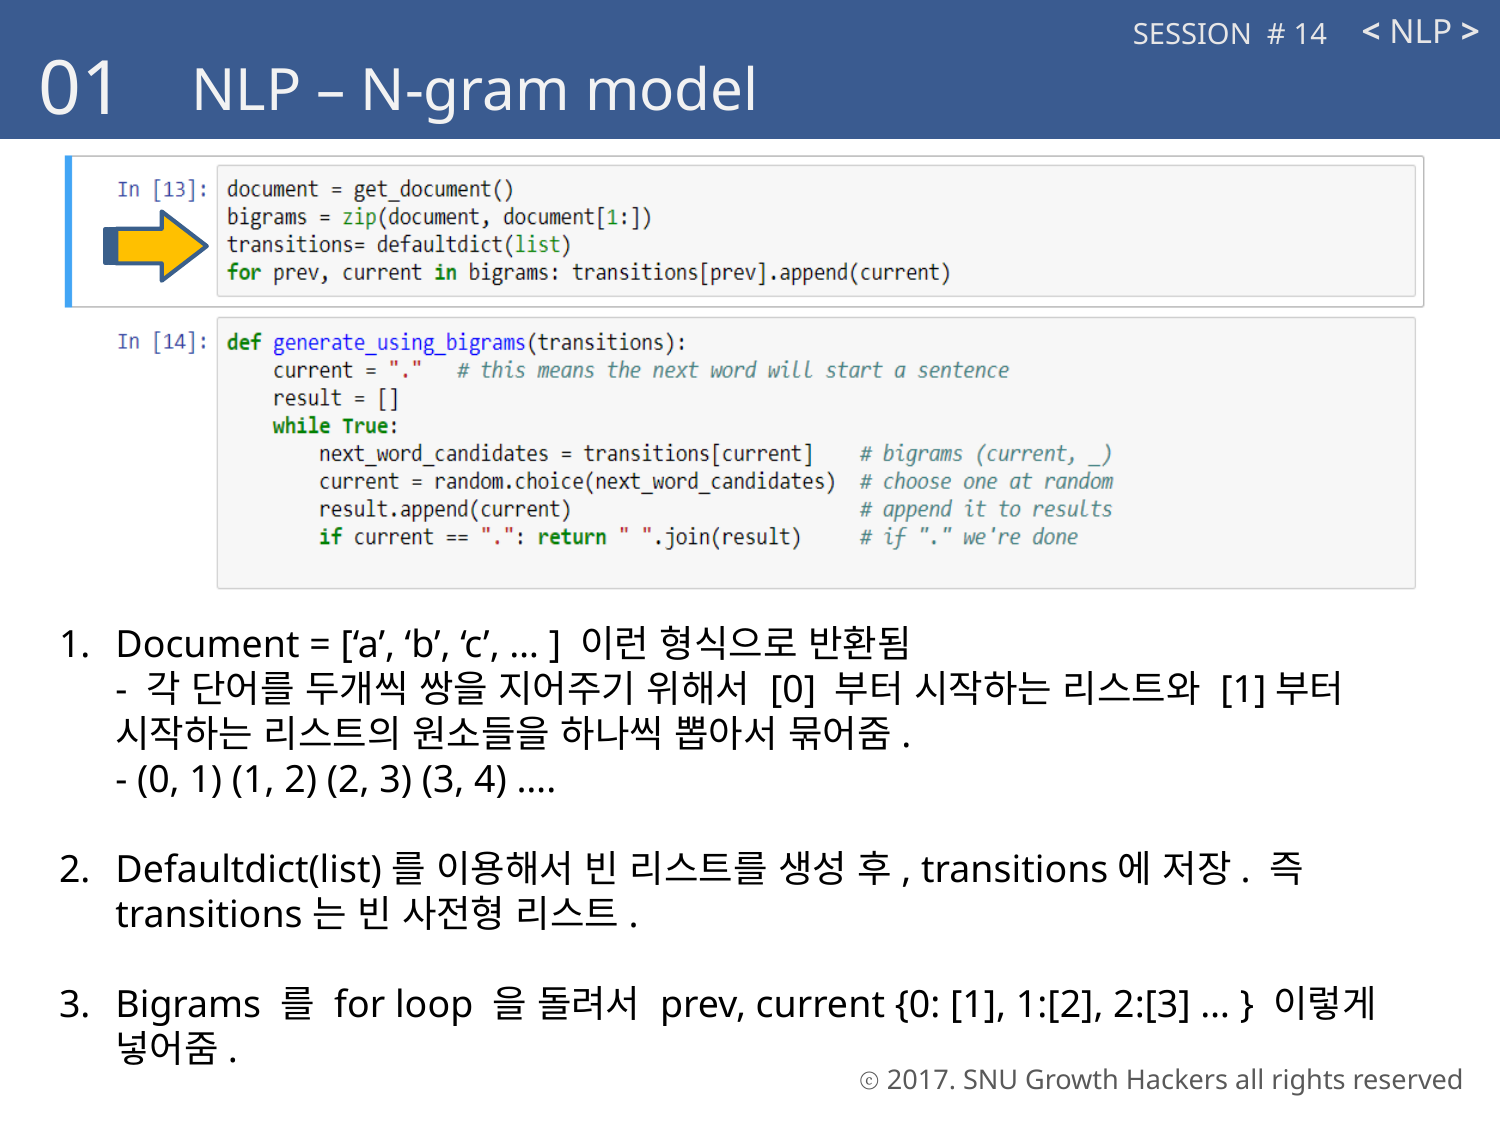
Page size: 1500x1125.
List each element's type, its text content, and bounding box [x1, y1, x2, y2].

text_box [52, 149, 1434, 601]
text_box < NLP > [1346, 2, 1495, 58]
text_box Document = [‘a’, ‘b’, ‘c’, … ] 이런 형식으로 반환됨 - 각 단어를 두개씩 쌍을 지어주기 위해서 [0] 부터 시작하는 리스트와 [1]부터 시작하는 리스트의 원소들을 하나씩 뽑아서 묶어줌. - (0, 1) (1, 2) (2, 3) (3, 4) …. Defaultdict(list)를 이용해서 빈 리스트를 생성 후, transitions에 저장. 즉 transitions는 빈 사전형 리스트. Bigrams 를 for loop 을 돌려서 prev, current {0: [1], 1:[2], 2:[3] … } 이렇게 넣어줌. [44, 612, 1473, 1077]
text_box SESSION # 14 [1118, 7, 1350, 58]
text_box 01 [24, 32, 140, 138]
text_box [0, 0, 1500, 139]
text_box NLP – N-gram model [176, 44, 774, 130]
text_box ⓒ 2017. SNU Growth Hackers all rights reserved [844, 1055, 1495, 1103]
